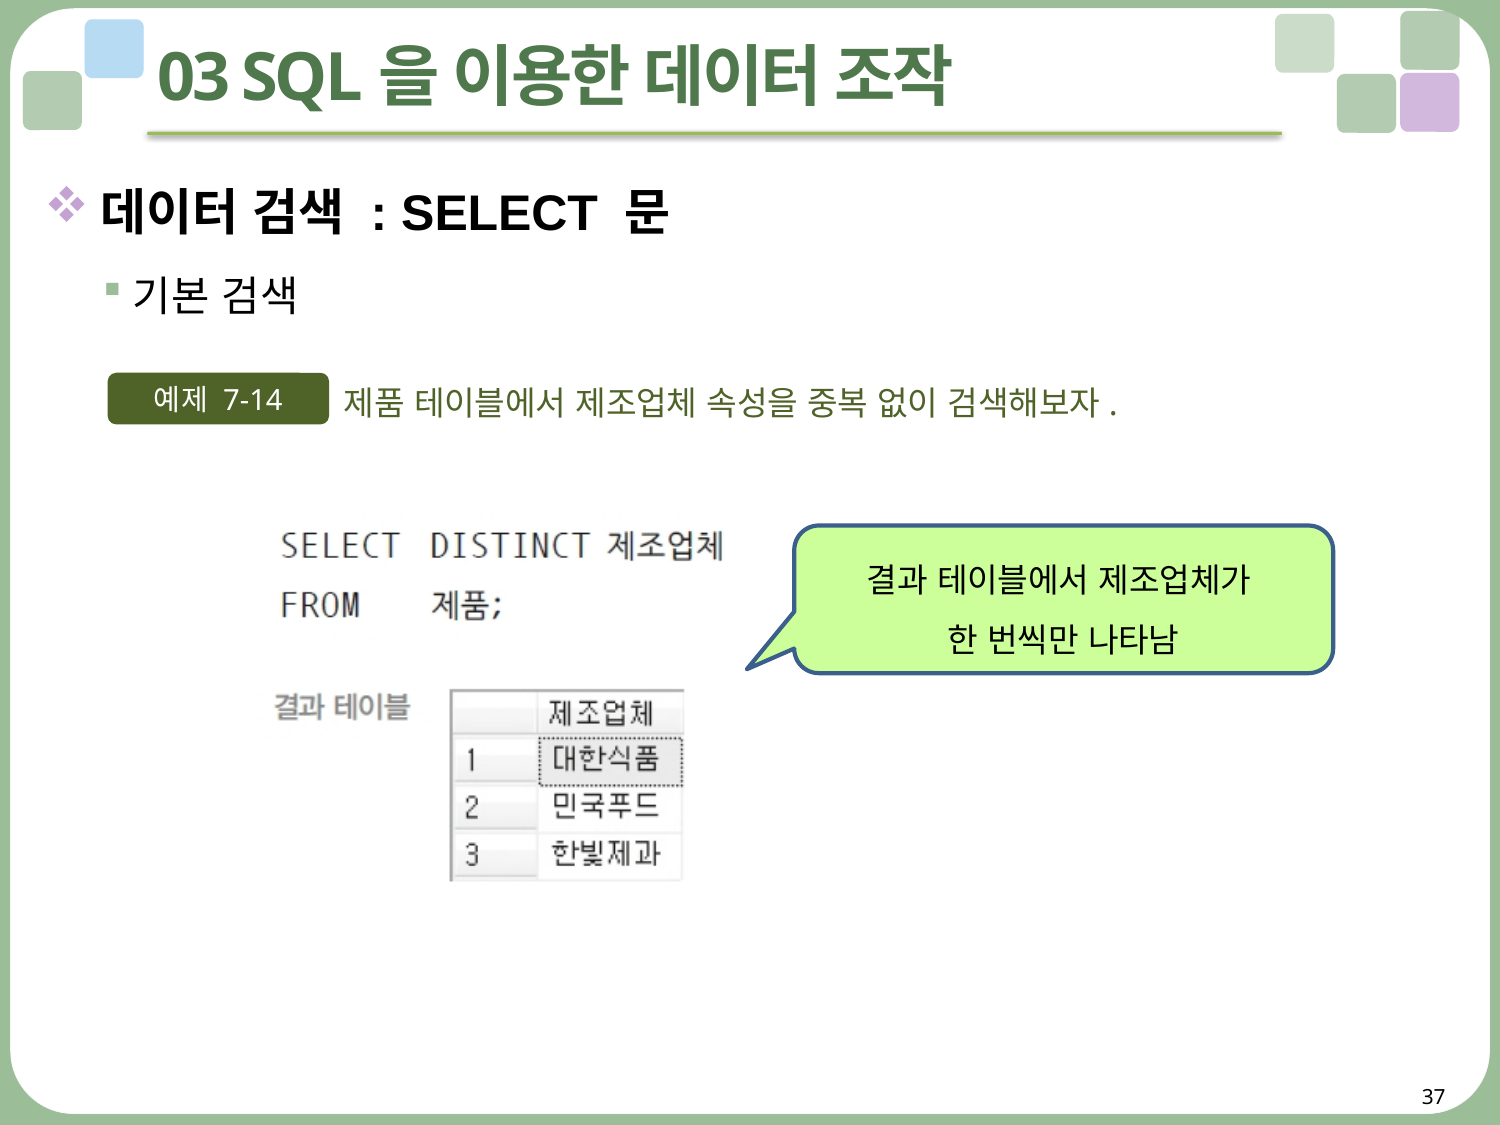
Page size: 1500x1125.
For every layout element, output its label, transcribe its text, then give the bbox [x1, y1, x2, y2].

text_box 결과 테이블에서 제조업체가 한 번씩만 나타남 [1274, 523, 1336, 676]
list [220, 488, 1269, 974]
picture [0, 0, 1500, 1125]
text_box 데이터 검색 : SELECT 문 기본 검색 [29, 172, 1459, 1083]
title 03 SQL을 이용한 데이터 조작 [142, 25, 1459, 123]
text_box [107, 372, 1282, 431]
